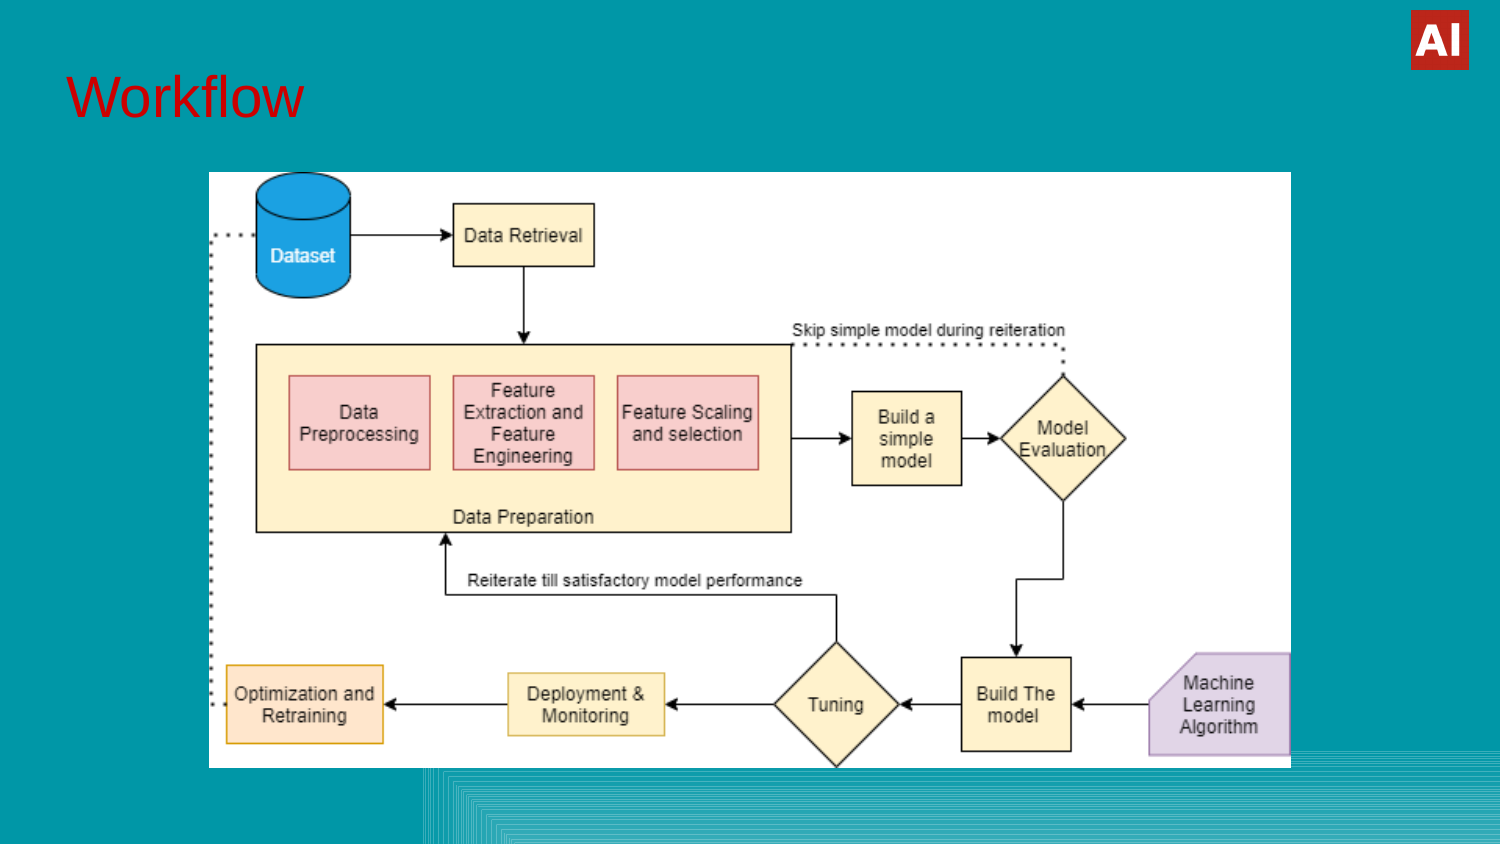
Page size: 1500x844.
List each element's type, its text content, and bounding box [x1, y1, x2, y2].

title Workflow [51, 44, 1449, 139]
picture [209, 172, 1291, 768]
picture [1411, 10, 1469, 70]
